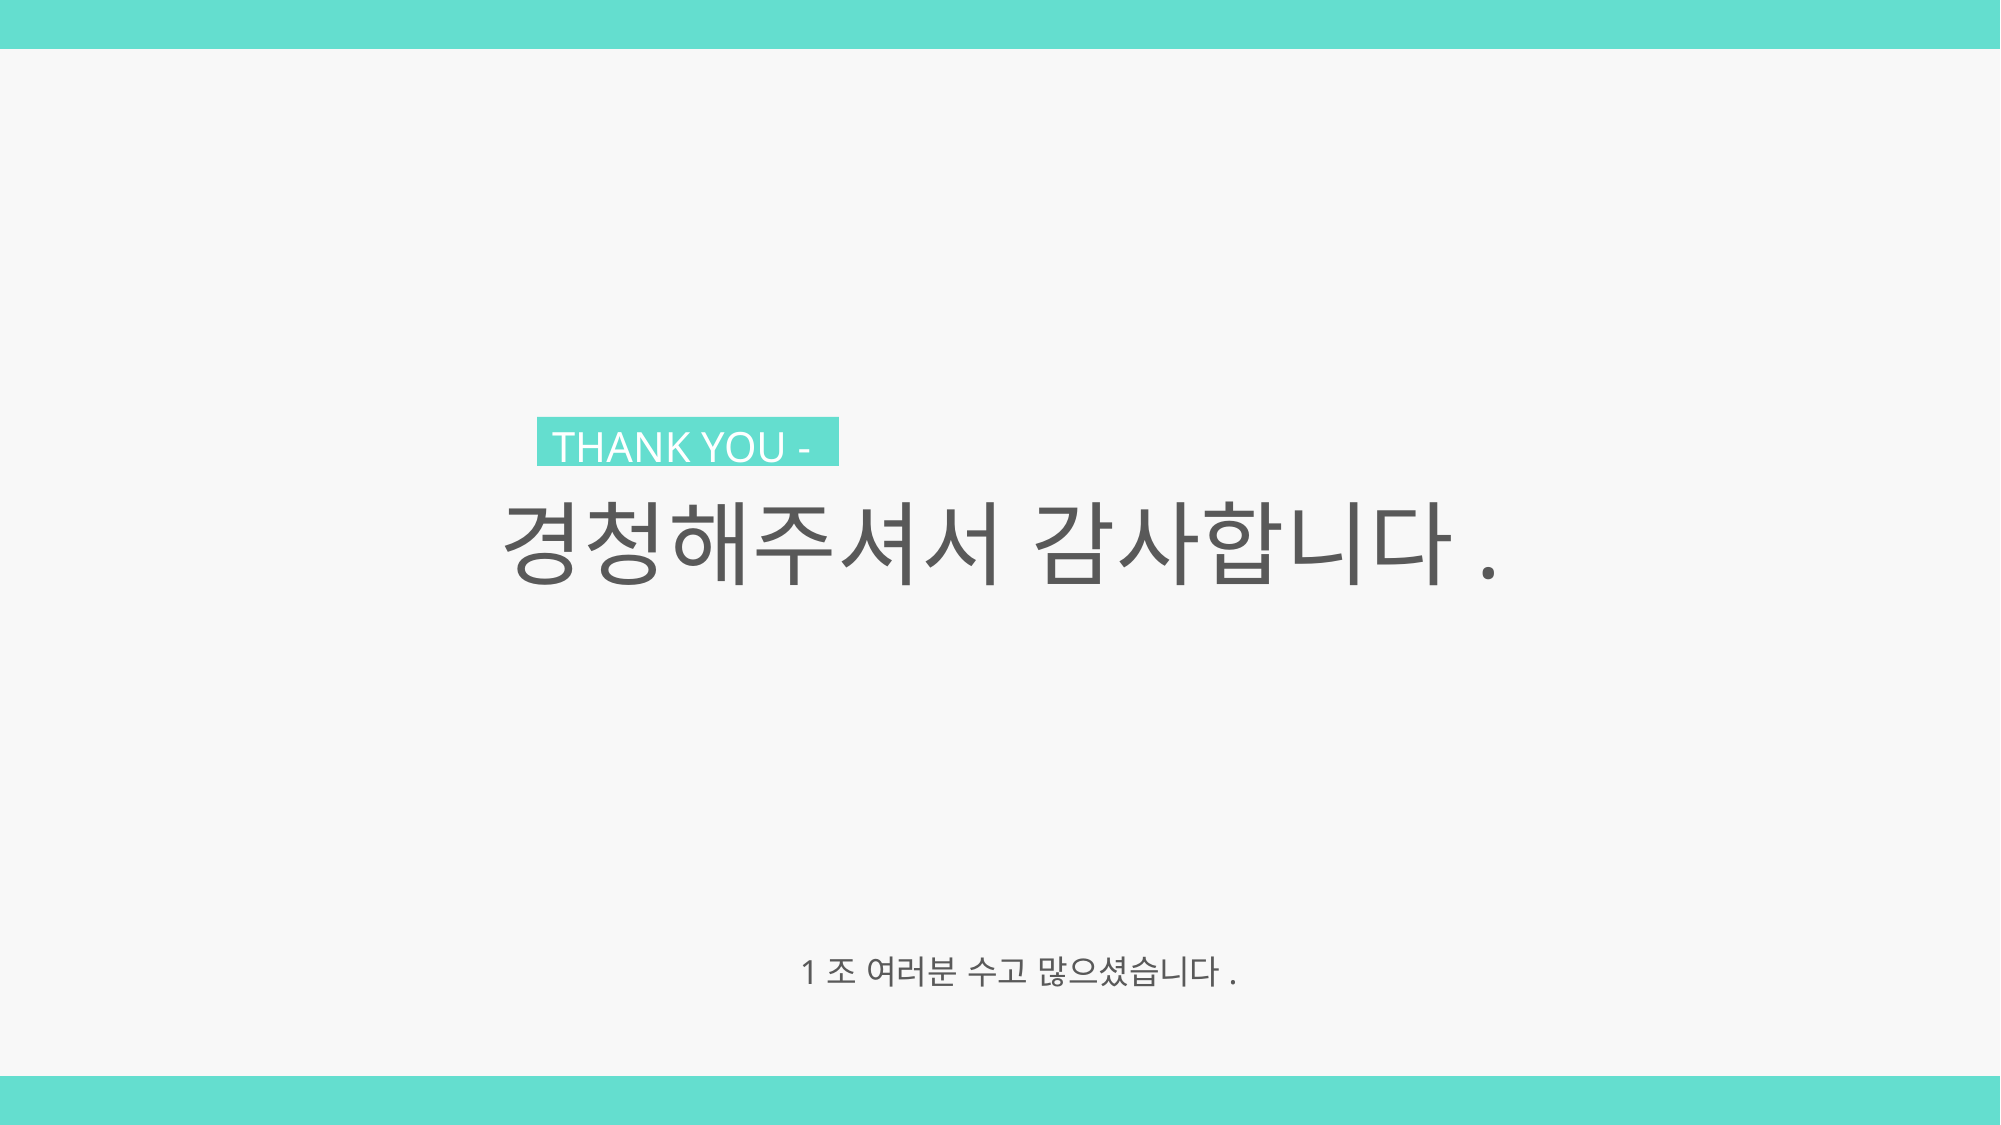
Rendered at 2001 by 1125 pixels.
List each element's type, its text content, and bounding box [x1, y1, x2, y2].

text_box 경청해주셔서 감사합니다. [484, 479, 1516, 605]
text_box 1조 여러분 수고 많으셨습니다. [785, 943, 1253, 999]
text_box [0, 0, 2000, 50]
text_box THANK YOU - [537, 413, 839, 479]
text_box [0, 1075, 2000, 1125]
